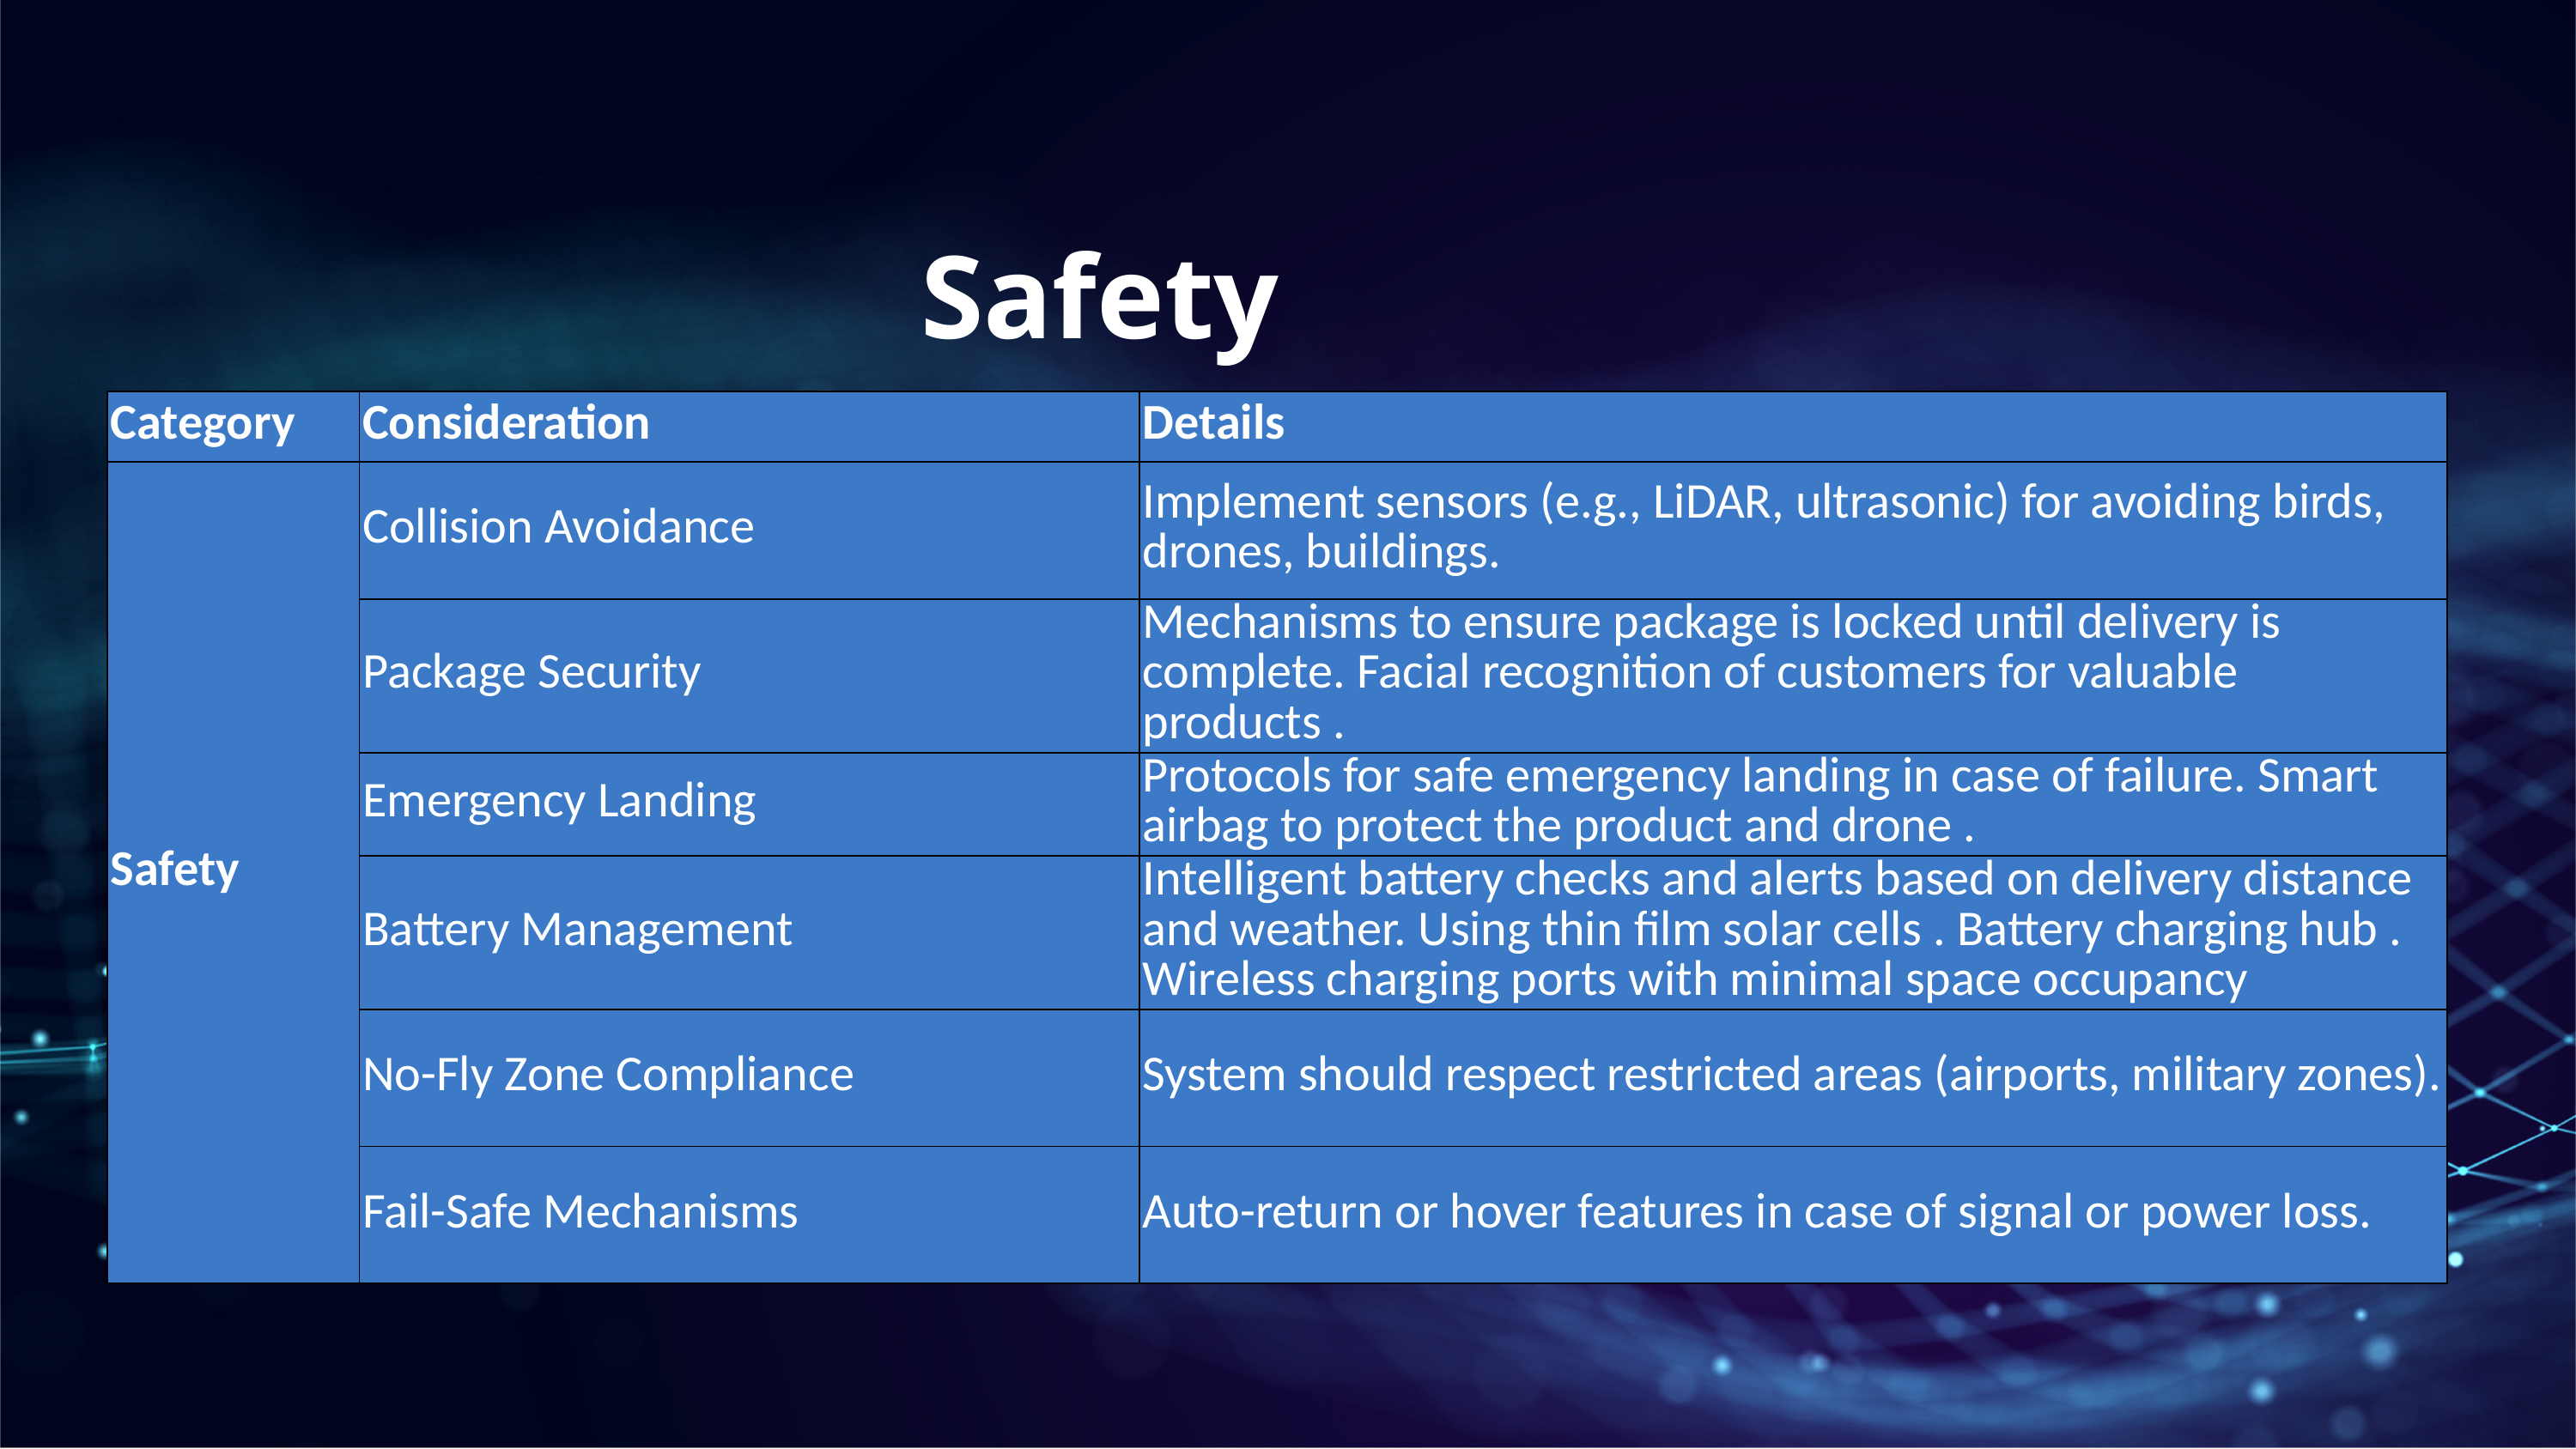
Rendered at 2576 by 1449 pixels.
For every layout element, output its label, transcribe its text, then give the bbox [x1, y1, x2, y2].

table_cell Protocols for safe emergency landing in case of failure. Smart airbag to protect the product and drone . [1140, 754, 2446, 855]
table_cell System should respect restricted areas (airports, military zones). [1140, 1010, 2446, 1146]
table_cell Emergency Landing [360, 754, 1139, 855]
table_cell No-Fly Zone Compliance [360, 1010, 1139, 1146]
table_cell Auto-return or hover features in case of signal or power loss. [1140, 1147, 2446, 1282]
table_cell Package Security [360, 600, 1139, 752]
table_cell Collision Avoidance [360, 463, 1139, 598]
table_cell Fail-Safe Mechanisms [360, 1147, 1139, 1282]
table_cell Battery Management [360, 857, 1139, 1009]
text_box Safety [106, 201, 2063, 362]
table_cell Implement sensors (e.g., LiDAR, ultrasonic) for avoiding birds, drones, buildings. [1140, 463, 2446, 598]
table_cell Safety [108, 463, 359, 1282]
table_header Details [1140, 392, 2446, 461]
table_header Consideration [360, 392, 1139, 461]
table_cell Intelligent battery checks and alerts based on delivery distance and weather. Using thin film solar cells . Battery charging hub . Wireless charging ports with minimal space occupancy [1140, 857, 2446, 1009]
picture [0, 0, 2576, 1449]
table_header Category [108, 392, 359, 461]
table_cell Mechanisms to ensure package is locked until delivery is complete. Facial recognition of customers for valuable products . [1140, 600, 2446, 752]
